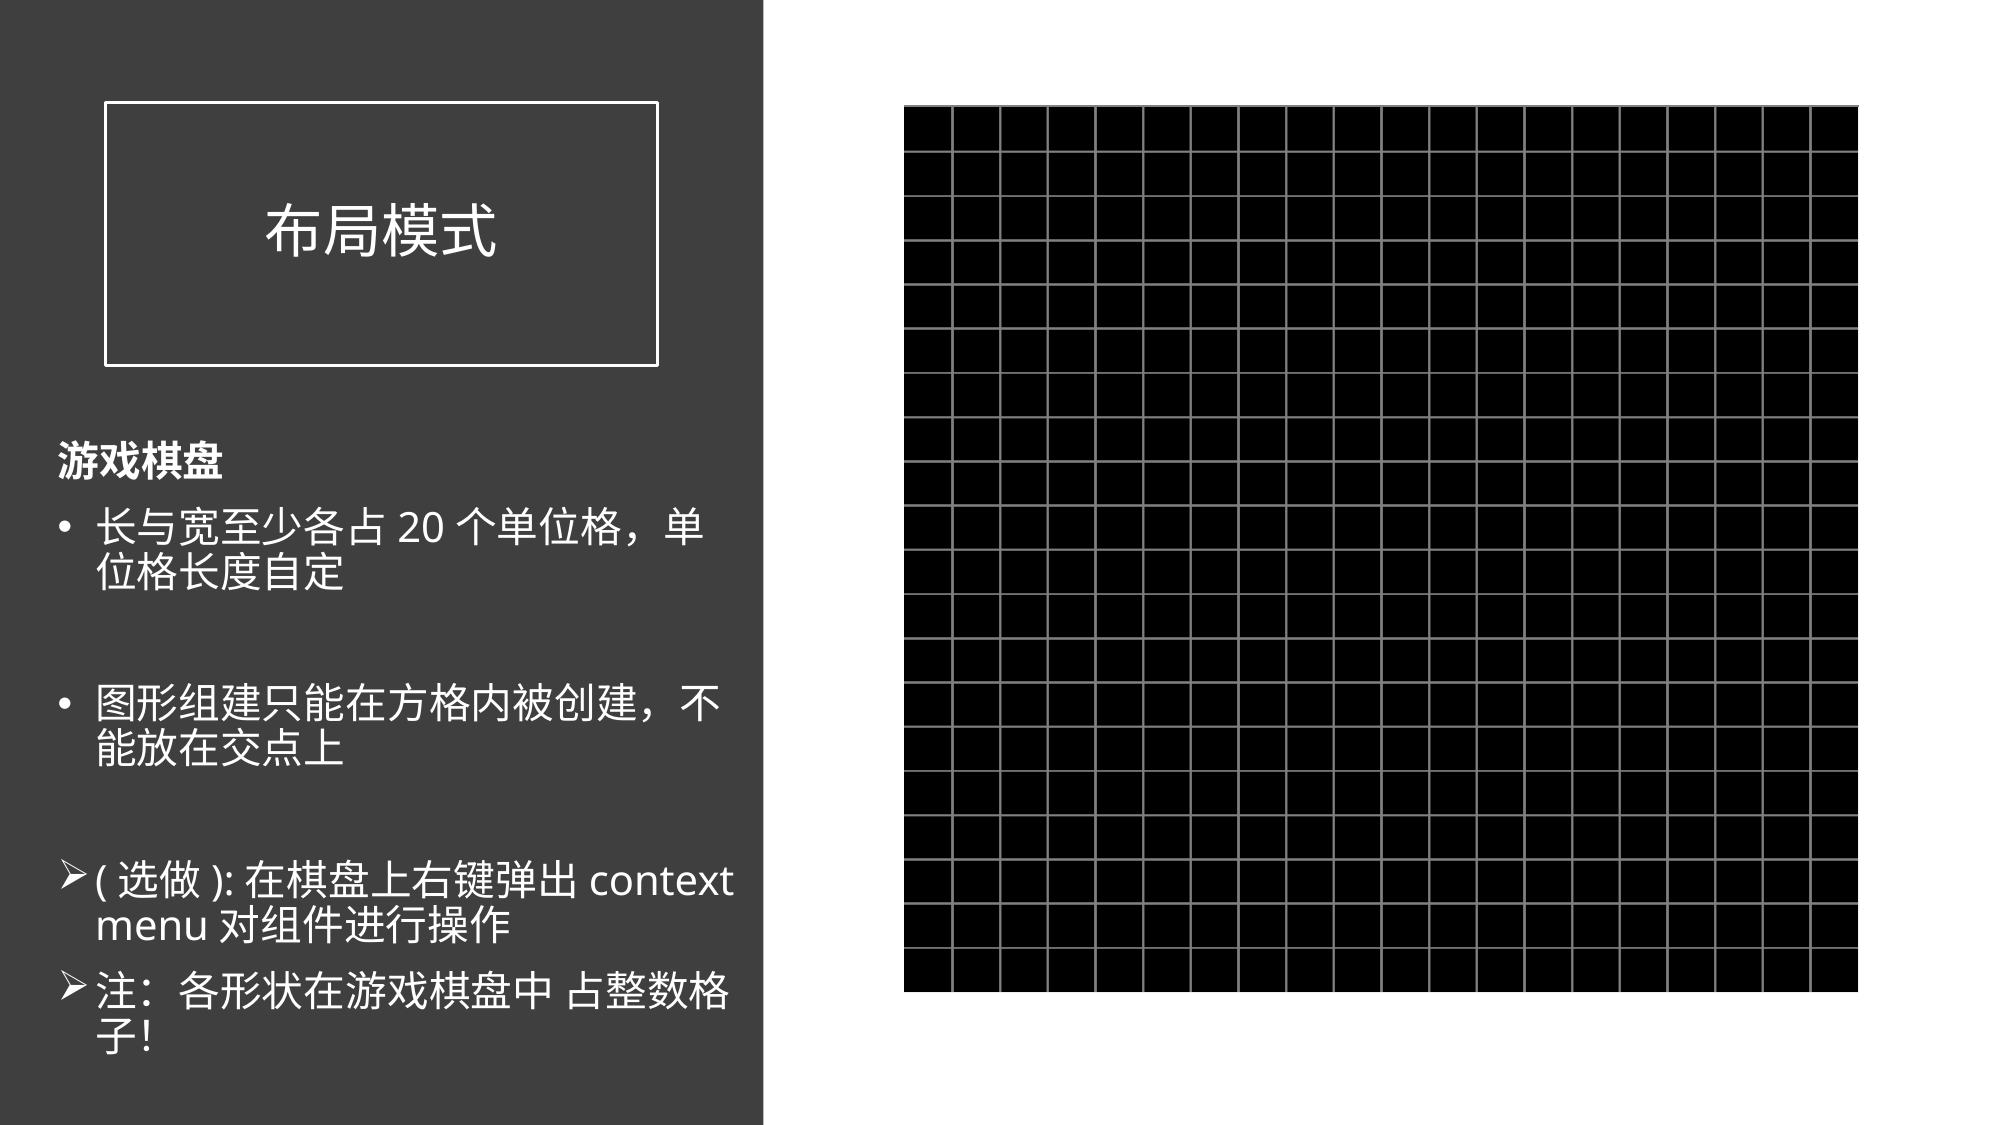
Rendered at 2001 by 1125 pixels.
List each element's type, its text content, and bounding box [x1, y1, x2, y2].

list 游戏棋盘 长与宽至少各占20个单位格，单位格长度自定 图形组建只能在方格内被创建，不能放在交点上 (选做):在棋盘上右键弹出context menu对组件进行操作 注：各形状在游戏棋盘中 占整数格子！ [42, 432, 755, 1083]
text_box [0, 0, 764, 1125]
title 布局模式 [105, 102, 658, 366]
picture [904, 105, 1859, 993]
